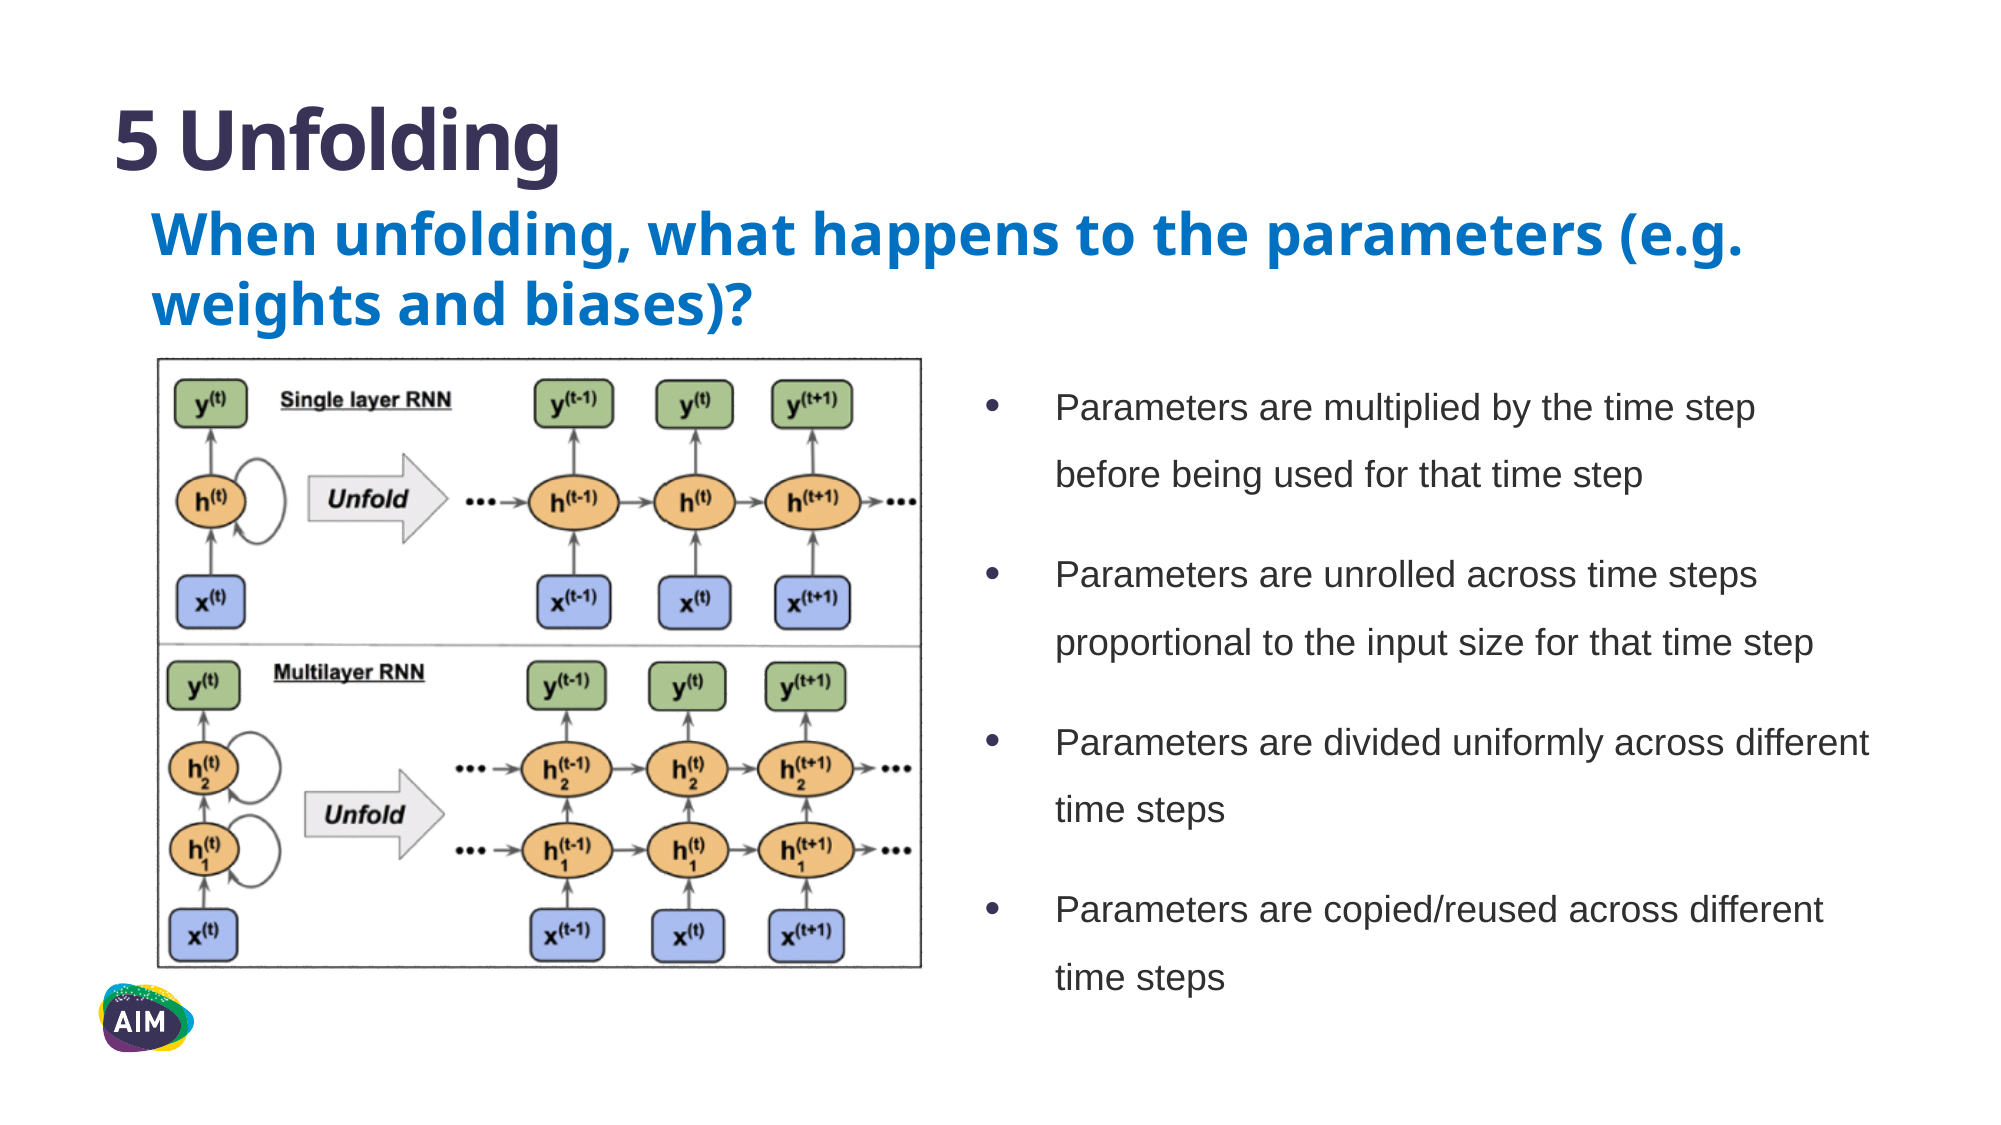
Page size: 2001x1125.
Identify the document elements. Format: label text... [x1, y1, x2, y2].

picture [113, 350, 938, 1002]
text_box When unfolding, what happens to the parameters (e.g. weights and biases)? [151, 191, 1894, 352]
title 5 Unfolding [114, 38, 1886, 244]
